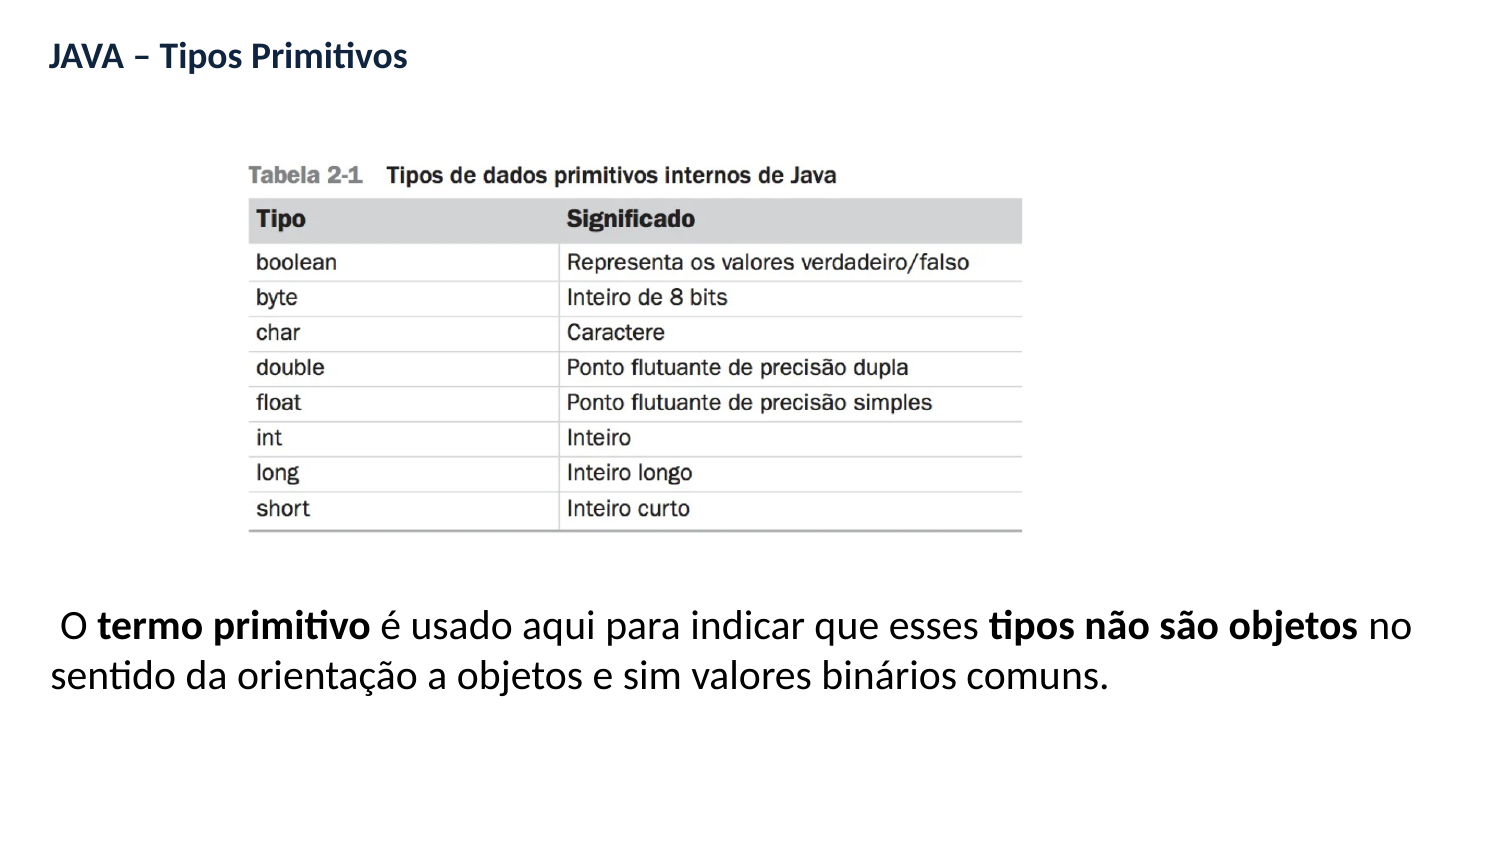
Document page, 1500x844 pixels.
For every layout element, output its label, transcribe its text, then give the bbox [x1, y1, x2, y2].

text_box O termo primitivo é usado aqui para indicar que esses tipos não são objetos no sentido da orientação a objetos e sim valores binários comuns. [35, 590, 1465, 706]
picture [232, 135, 1023, 544]
text_box JAVA – Tipos Primitivos [34, 23, 595, 84]
